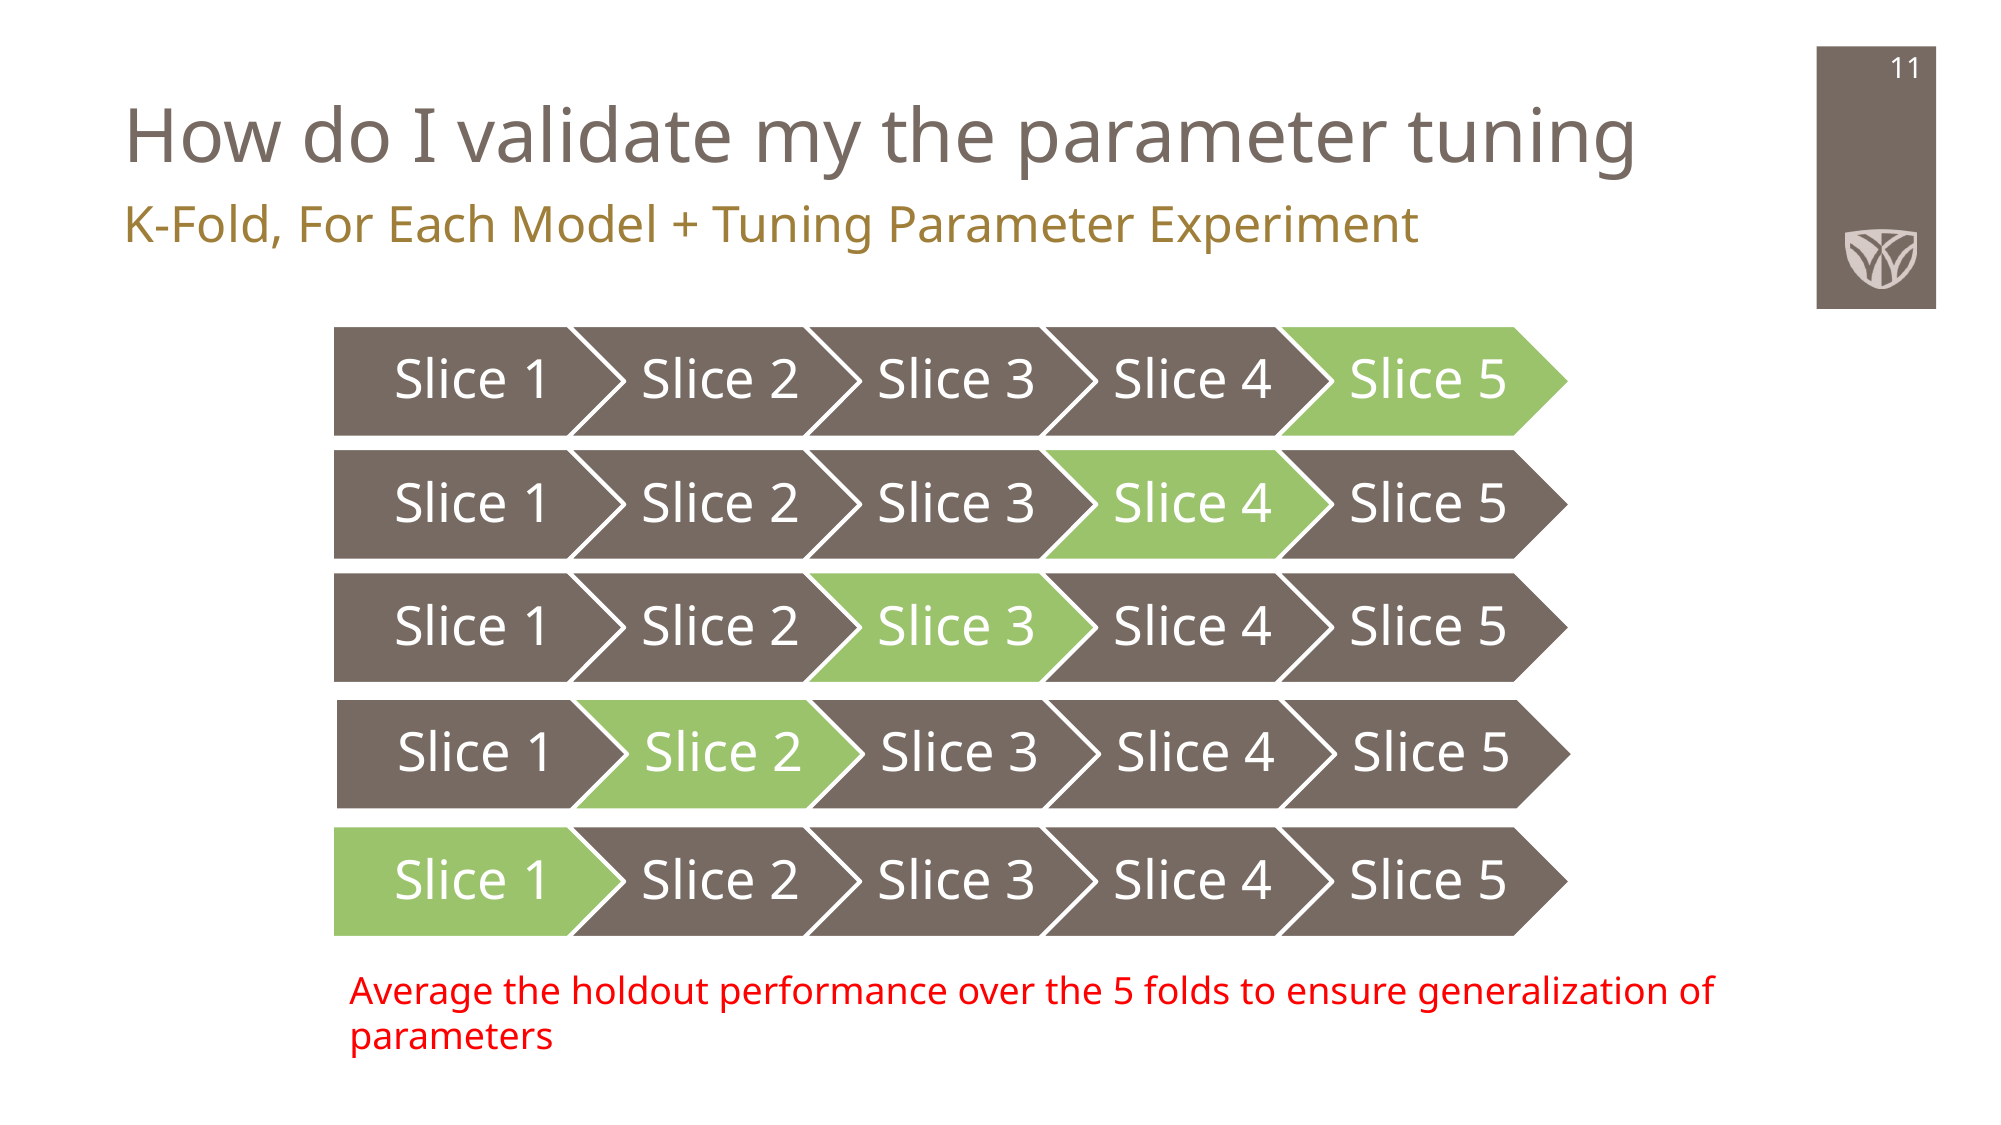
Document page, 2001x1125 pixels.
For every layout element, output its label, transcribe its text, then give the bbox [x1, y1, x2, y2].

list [331, 324, 1572, 439]
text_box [334, 697, 1575, 811]
title How do I validate my the parameter tuning [109, 22, 1762, 185]
slide_number 11 [1816, 39, 1938, 100]
text_box Average the holdout performance over the 5 folds to ensure generalization of parameters [334, 959, 1887, 1065]
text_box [331, 447, 1572, 562]
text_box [331, 570, 1572, 685]
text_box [331, 824, 1572, 939]
list K-Fold, For Each Model + Tuning Parameter Experiment [109, 185, 1763, 313]
